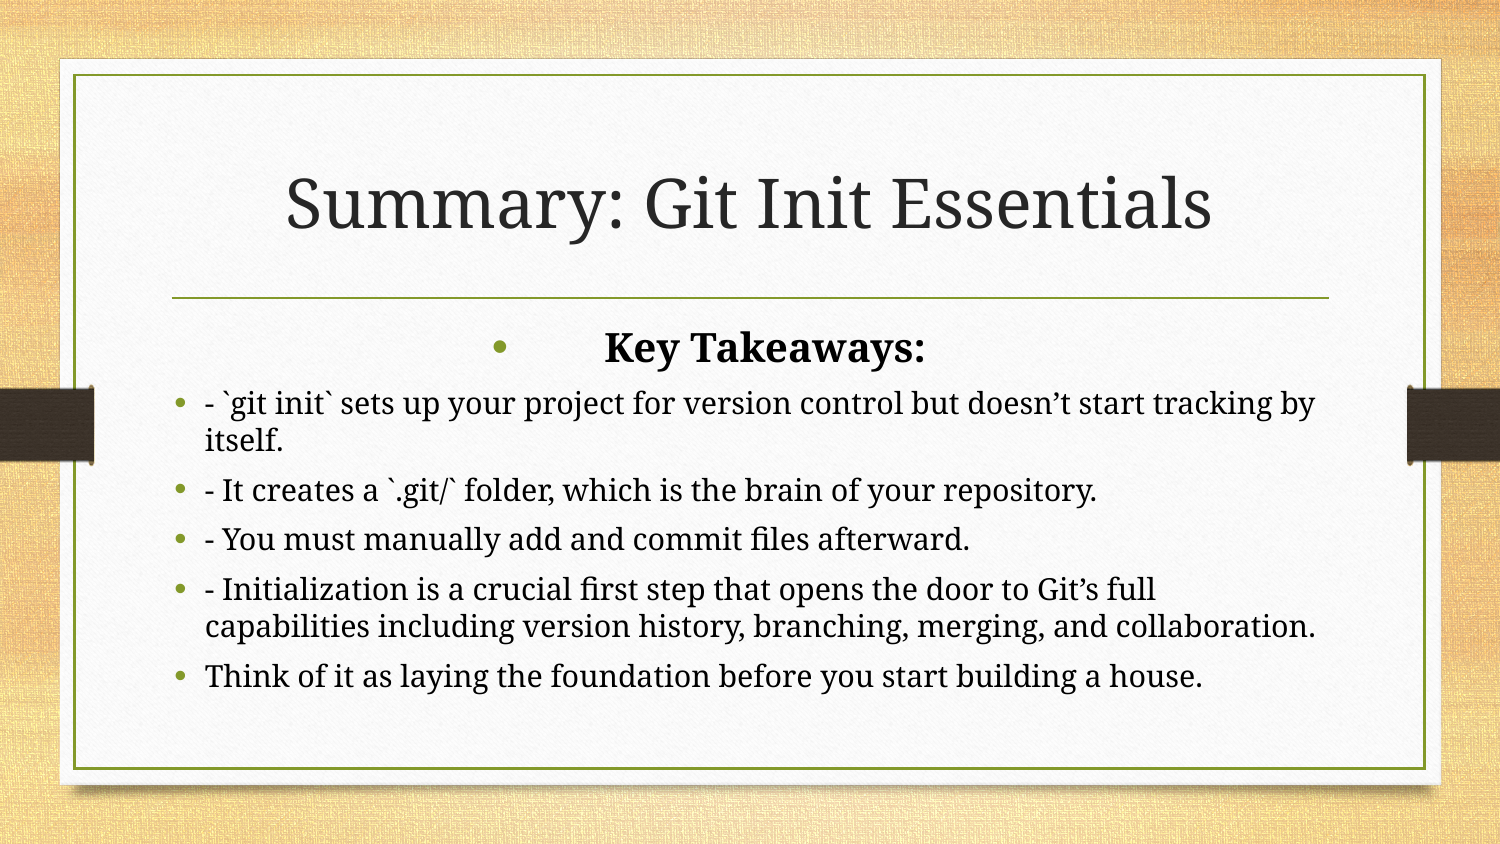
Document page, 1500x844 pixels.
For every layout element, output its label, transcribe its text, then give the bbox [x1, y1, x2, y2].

list Key Takeaways: - `git init` sets up your project for version control but doesn’t start tracking by itself. - It creates a `.git/` folder, which is the brain of your repository. - You must manually add and commit files afterward. - Initialization is a crucial first step that opens the door to Git’s full capabilities including version history, branching, merging, and collaboration. Think of it as laying the foundation before you start building a house. [159, 314, 1341, 723]
title Summary: Git Init Essentials [159, 120, 1341, 282]
picture [0, 0, 1500, 844]
